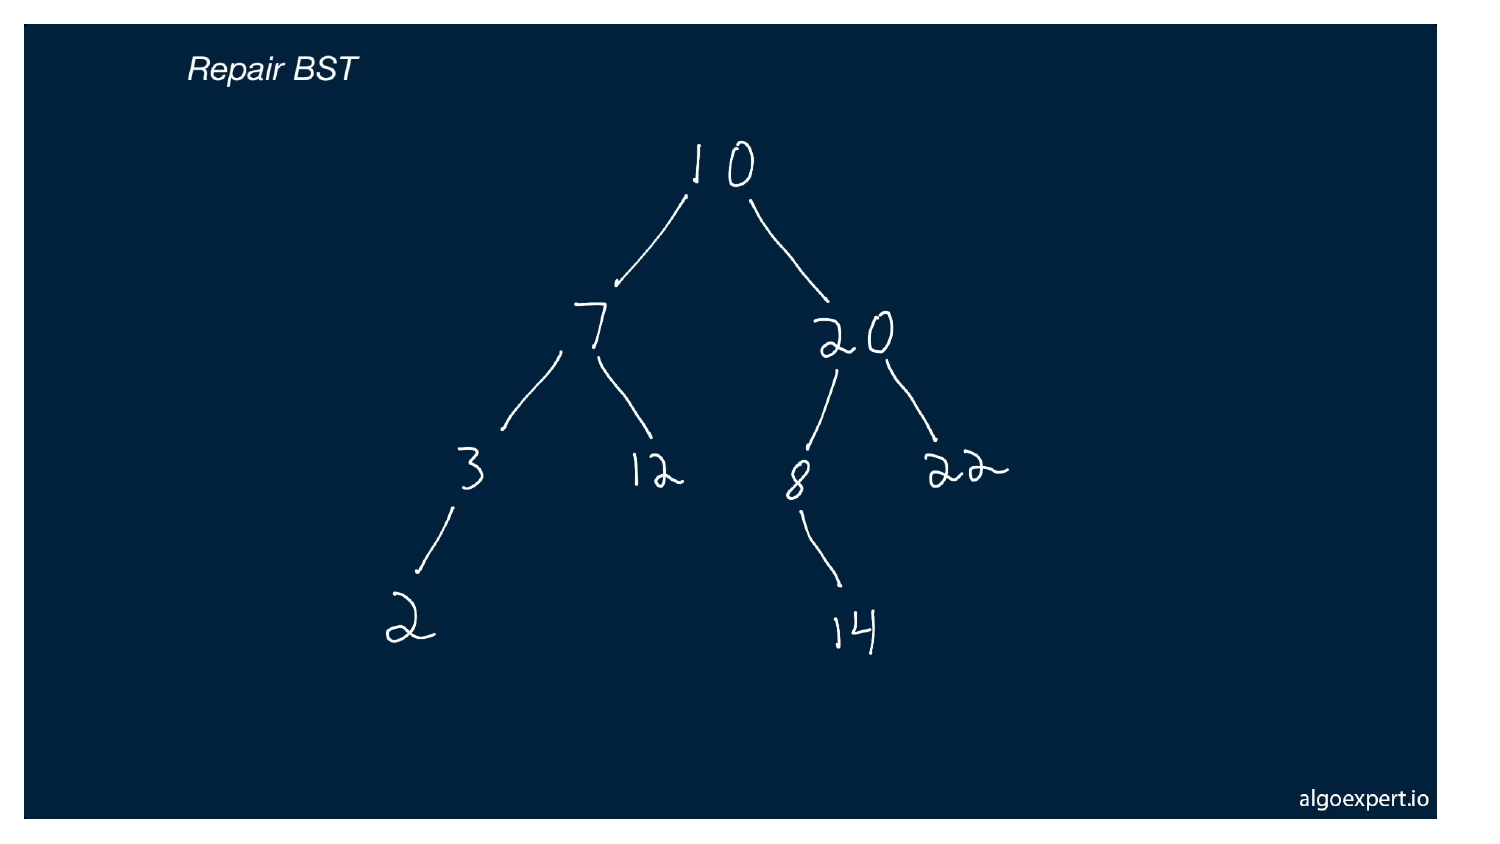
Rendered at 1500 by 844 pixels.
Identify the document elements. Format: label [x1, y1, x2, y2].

picture [24, 24, 1437, 819]
